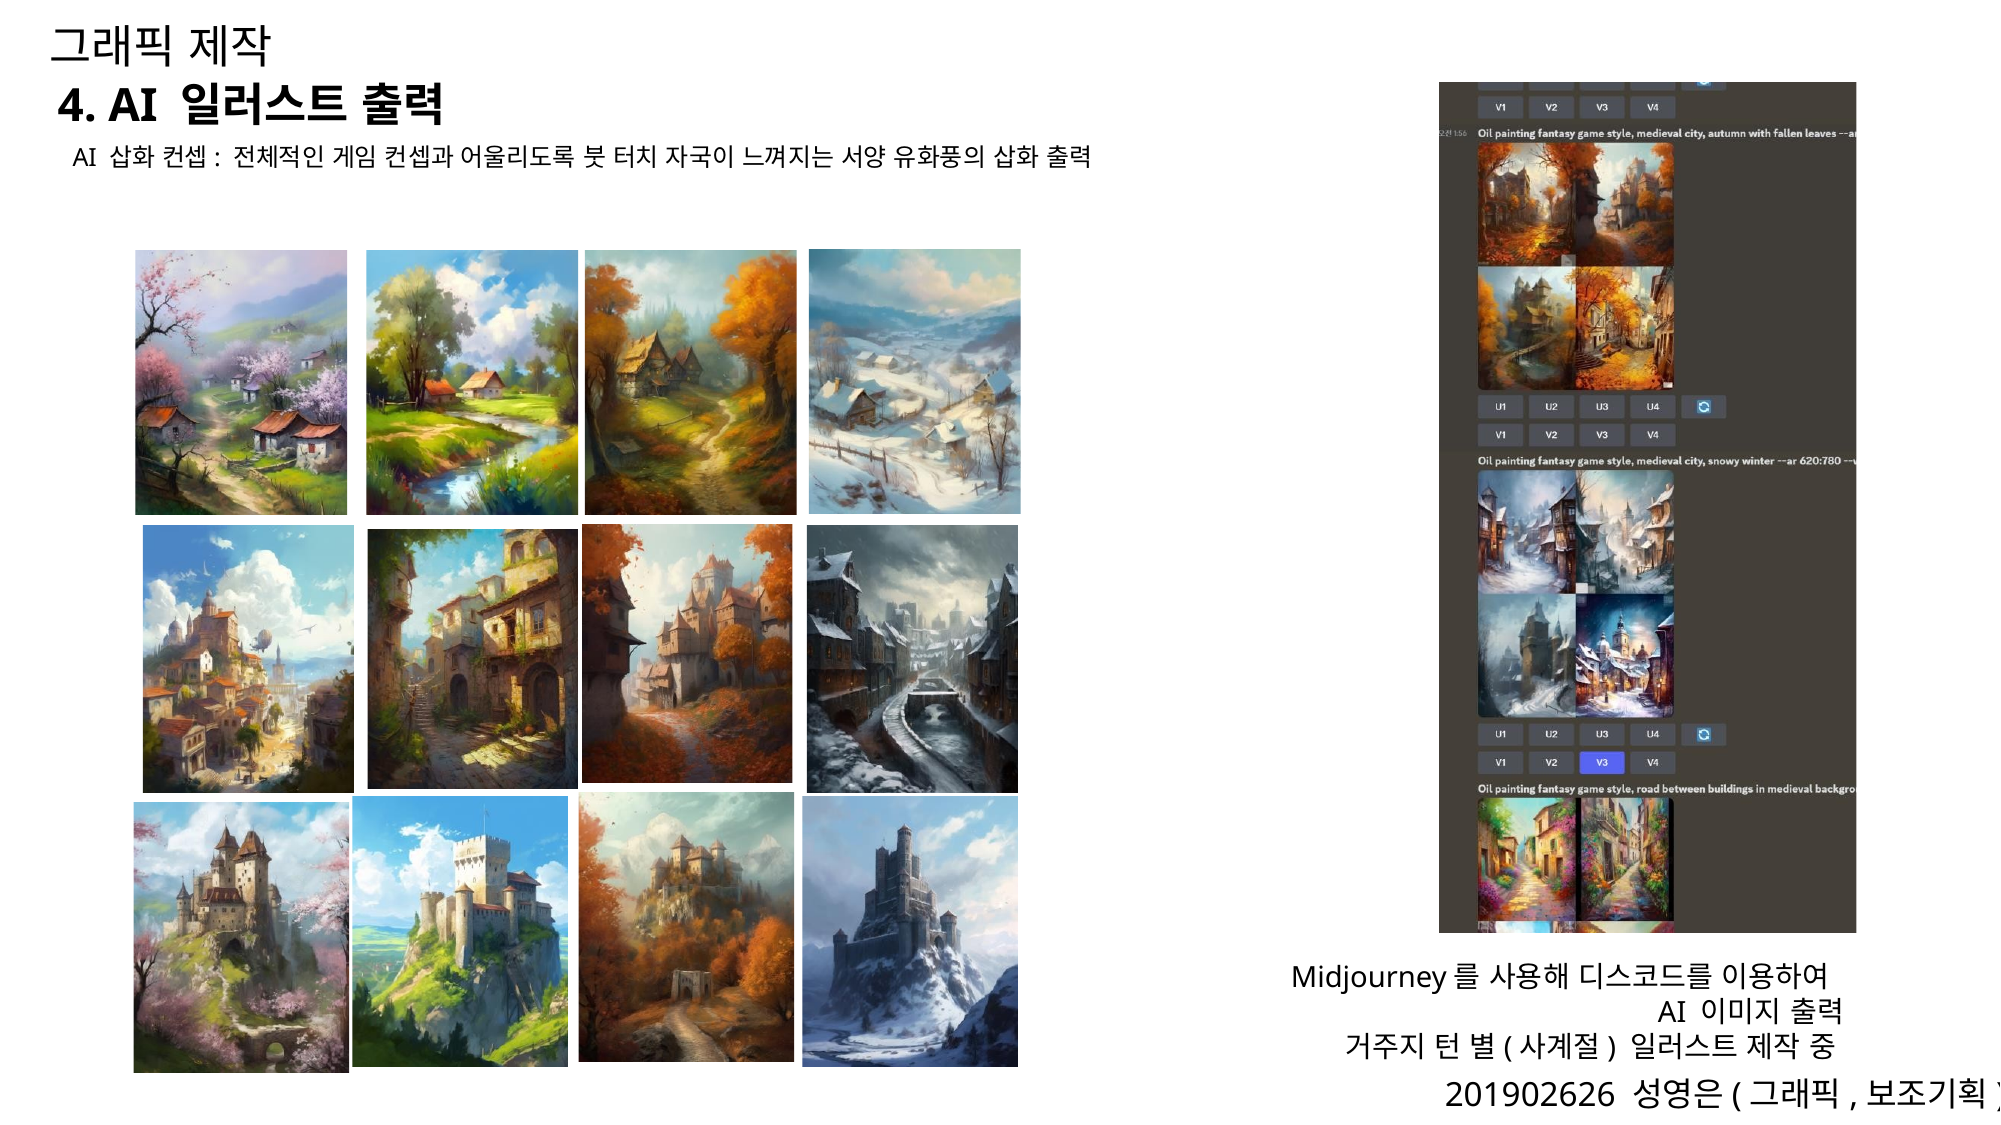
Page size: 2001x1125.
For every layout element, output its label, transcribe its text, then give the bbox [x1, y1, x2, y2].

text_box [367, 529, 578, 789]
text_box [806, 525, 1018, 793]
text_box [366, 250, 579, 515]
text_box 201902626 성영은(그래픽,보조기획) [1430, 1065, 2000, 1121]
text_box [808, 249, 1021, 514]
text_box 4. AI 일러스트 출력 AI 삽화 컨셉: 전체적인 게임 컨셉과 어울리도록 붓 터치 자국이 느껴지는 서양 유화풍의 삽화 출력 [55, 53, 1178, 172]
text_box Midjourney를 사용해 디스코드를 이용하여 AI 이미지 출력 거주지 턴 별(사계절) 일러스트 제작 중 [1288, 956, 1854, 1064]
text_box [582, 524, 793, 783]
text_box [578, 792, 795, 1062]
text_box [802, 796, 1018, 1067]
text_box [135, 250, 348, 515]
text_box [352, 796, 568, 1067]
text_box [142, 525, 354, 793]
text_box [584, 250, 797, 515]
text_box [133, 802, 350, 1073]
title 그래픽 제작 [47, 0, 1773, 140]
text_box [1439, 82, 1857, 933]
